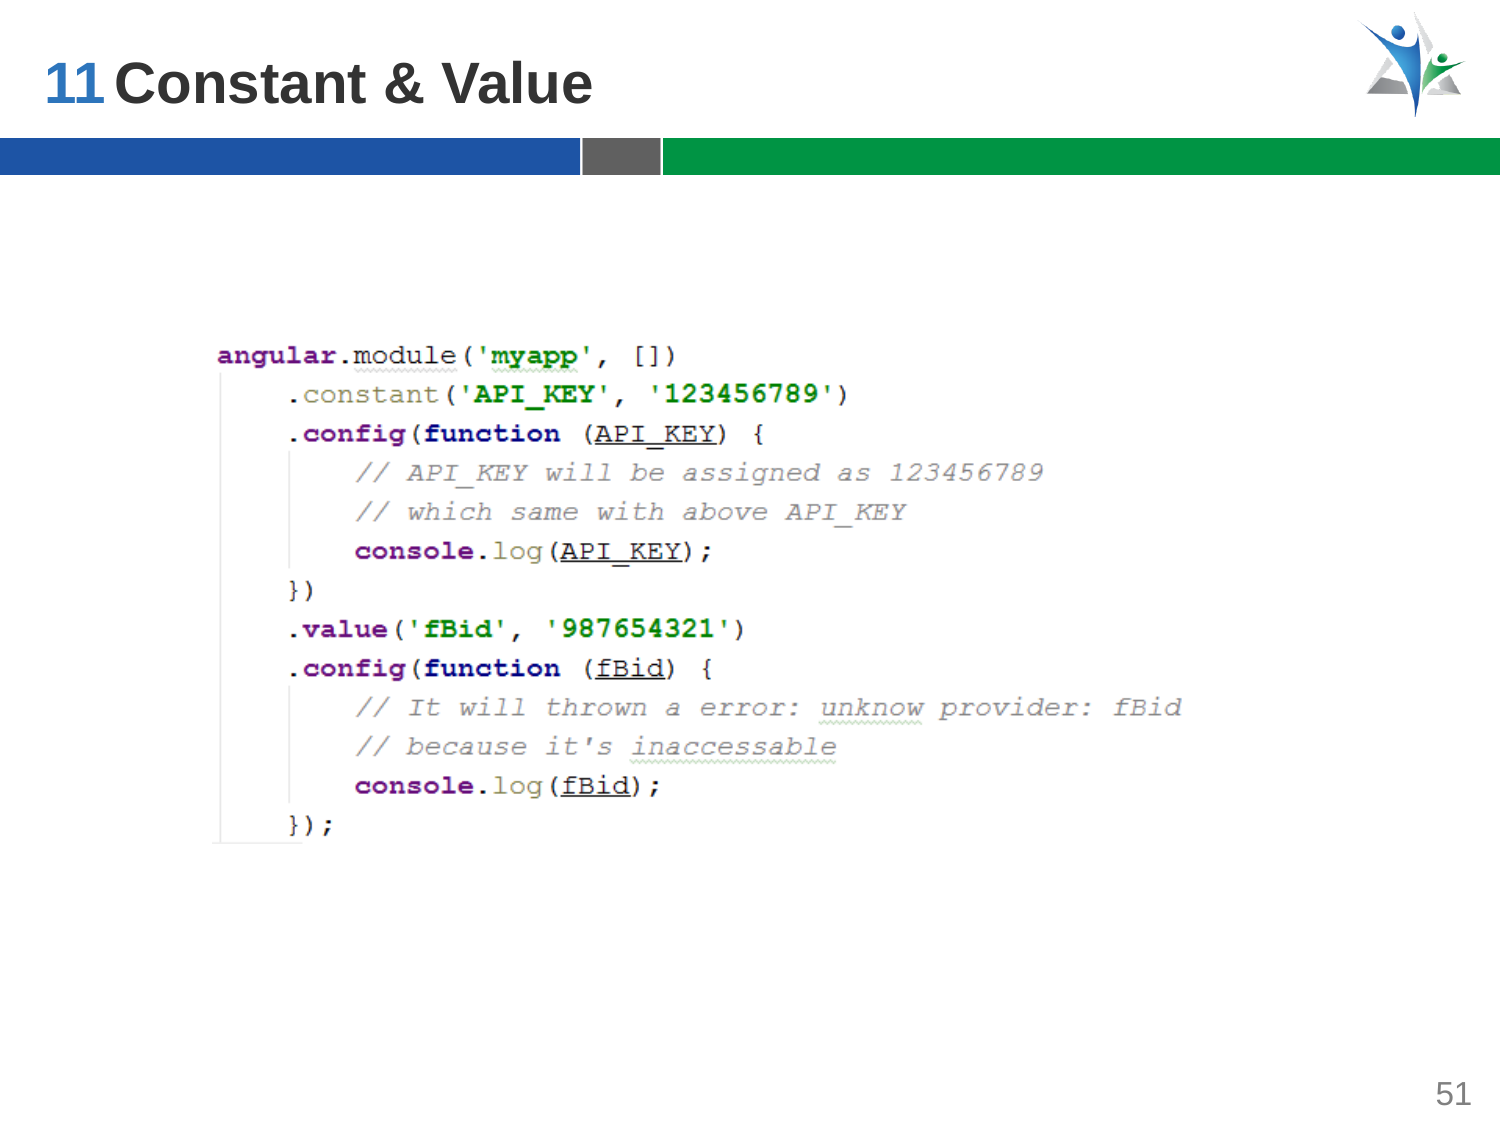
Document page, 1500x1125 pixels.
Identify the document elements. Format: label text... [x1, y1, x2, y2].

list 11 [24, 37, 99, 124]
picture [0, 138, 1500, 175]
list Constant & Value [99, 37, 1413, 124]
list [212, 337, 1221, 844]
picture [1350, 12, 1476, 117]
